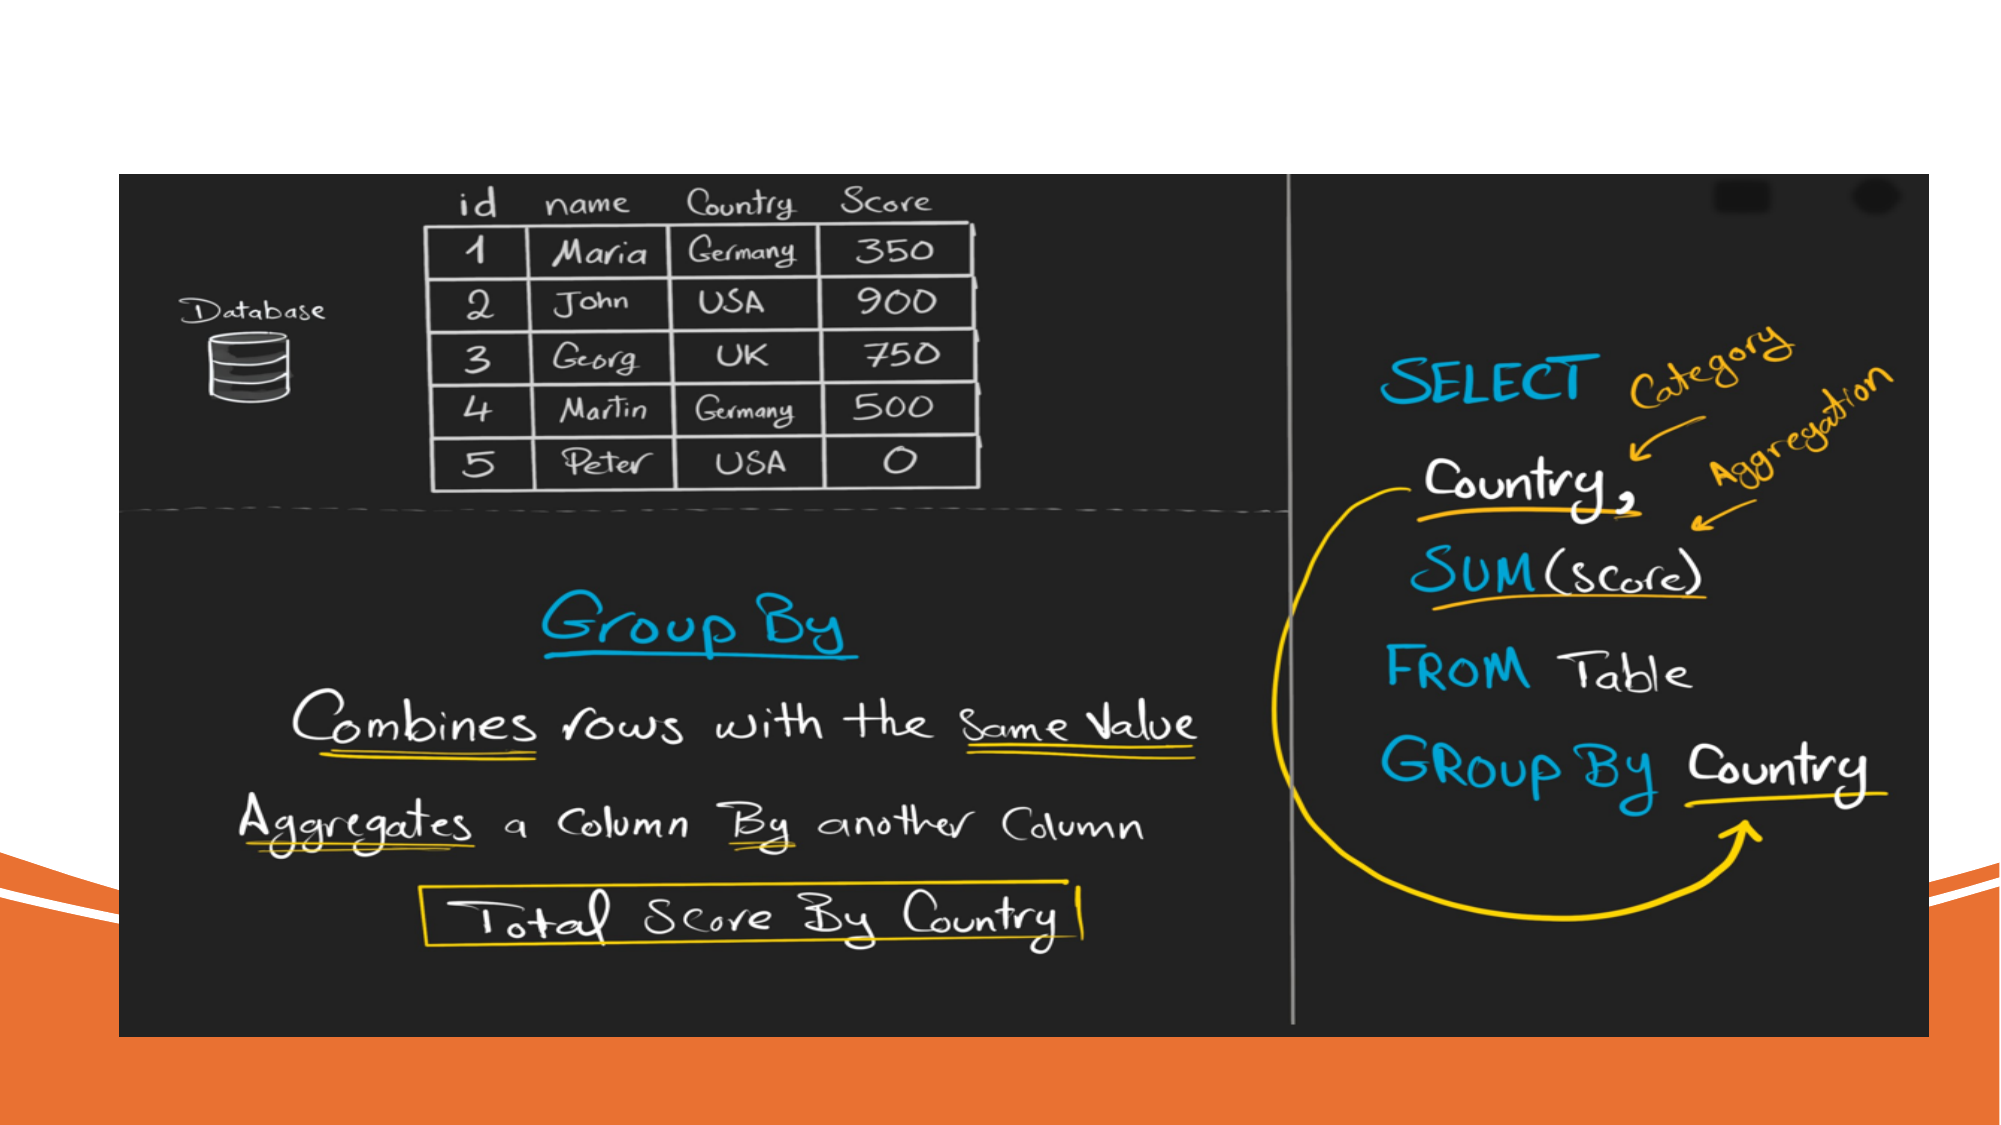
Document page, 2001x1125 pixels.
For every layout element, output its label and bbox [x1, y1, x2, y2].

text_box [0, 0, 2000, 892]
text_box [0, 889, 2000, 1125]
text_box [0, 855, 118, 912]
text_box [1930, 865, 2000, 895]
picture [118, 173, 1930, 1038]
text_box [0, 886, 118, 926]
text_box [1930, 875, 2000, 908]
